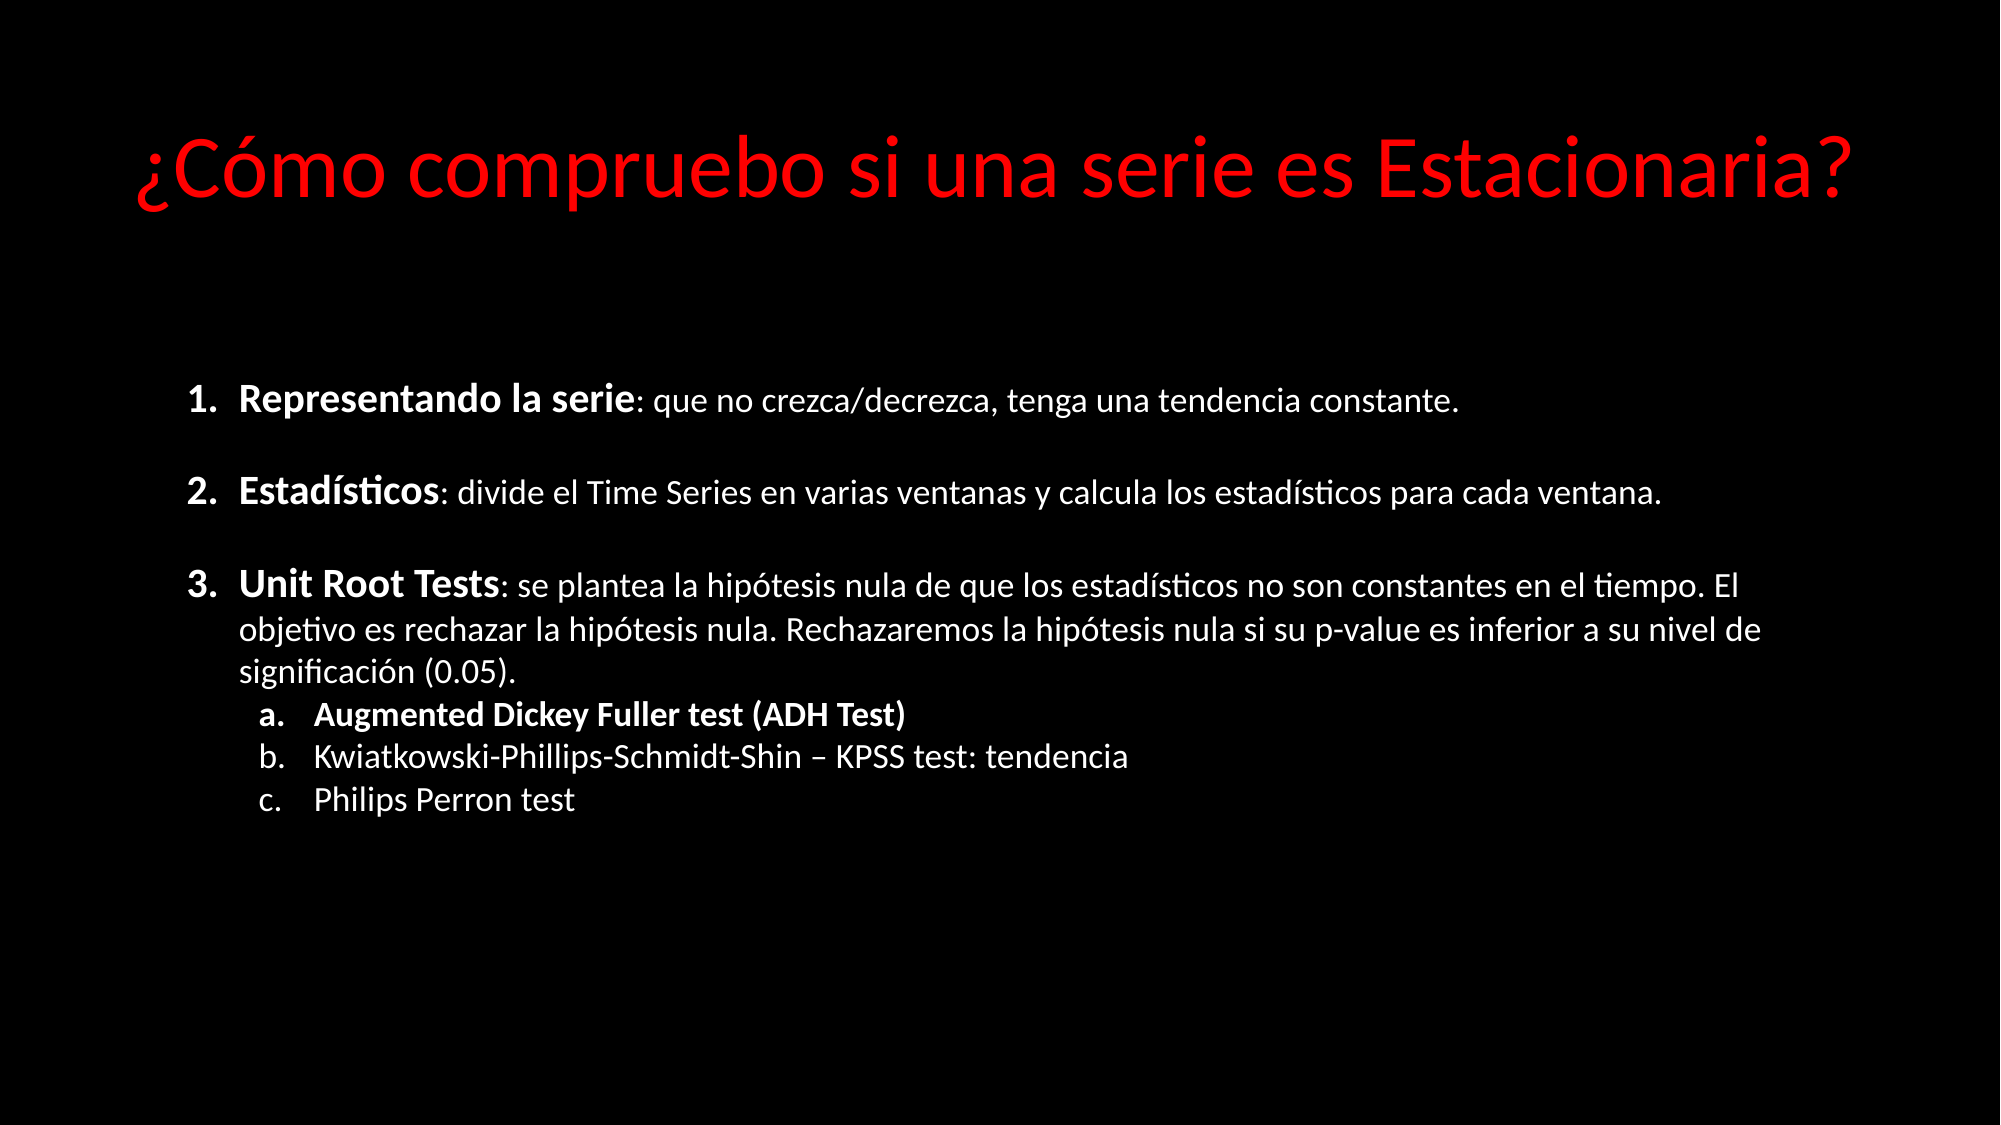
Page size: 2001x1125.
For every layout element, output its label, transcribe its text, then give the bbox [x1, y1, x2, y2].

title ¿Cómo compruebo si una serie es Estacionaria? [117, 59, 1883, 278]
text_box Representando la serie: que no crezca/decrezca, tenga una tendencia constante. Estadísticos: divide el Time Series en varias ventanas y calcula los estadísticos para cada ventana. Unit Root Tests: se plantea la hipótesis nula de que los estadísticos no son constantes en el tiempo. El objetivo es rechazar la hipótesis nula. Rechazaremos la hipótesis nula si su p-value es inferior a su nivel de significación (0.05). Augmented Dickey Fuller test (ADH Test) Kwiatkowski-Phillips-Schmidt-Shin – KPSS test: tendencia Philips Perron test [148, 355, 1816, 1007]
